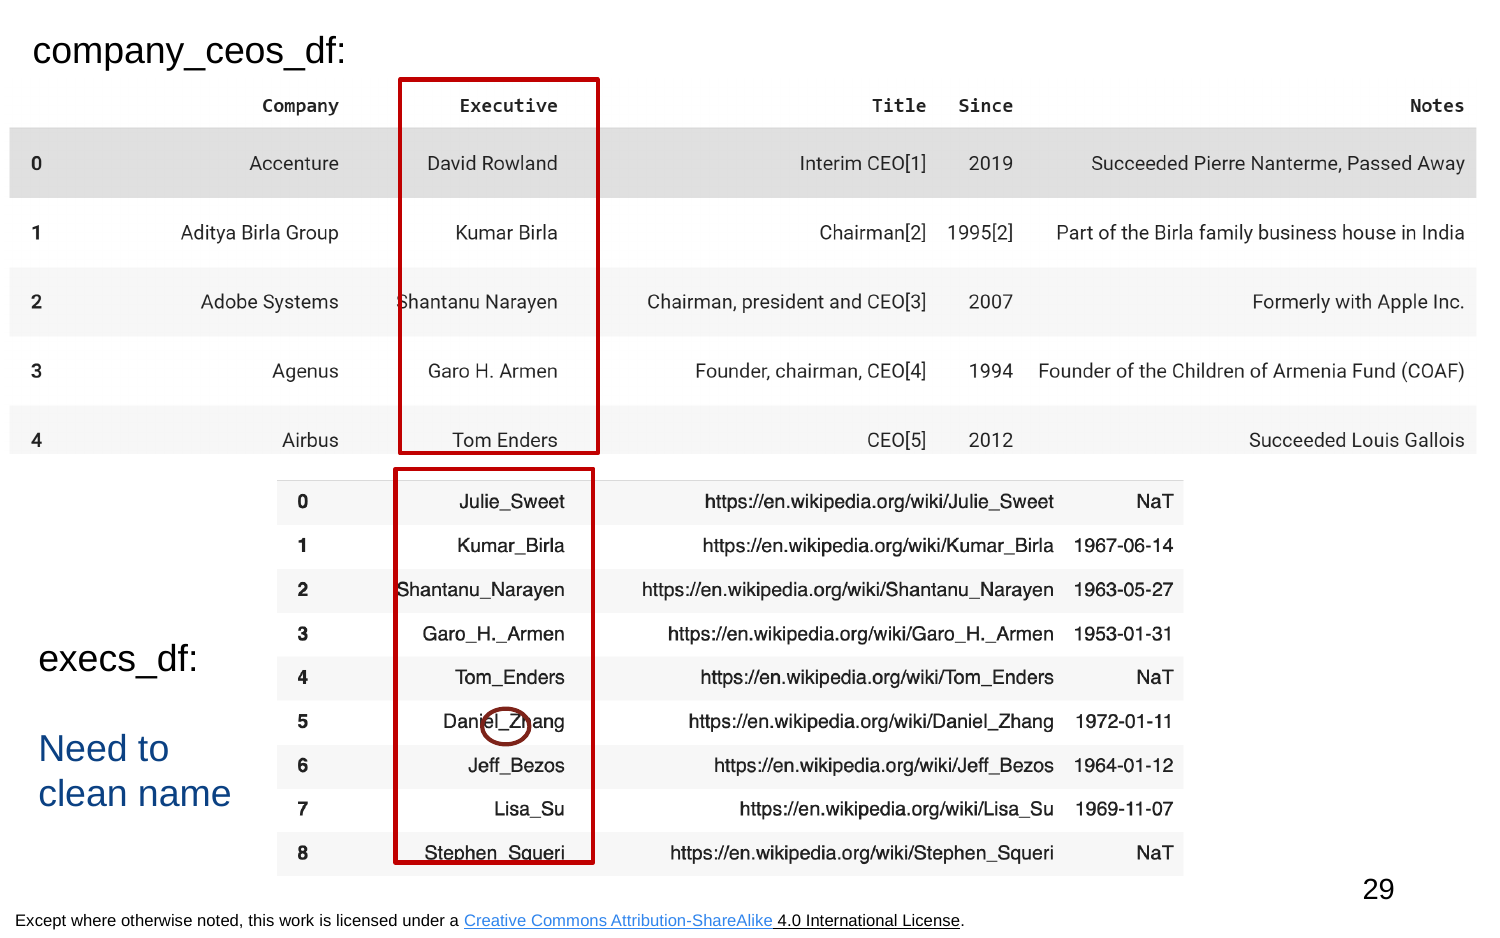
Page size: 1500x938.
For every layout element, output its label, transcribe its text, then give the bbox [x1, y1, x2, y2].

picture [268, 479, 1225, 913]
slide_number 29 [1347, 862, 1416, 913]
picture [4, 78, 1477, 454]
text_box company_ceos_df: [18, 18, 362, 76]
text_box execs_df: Need to clean name [23, 626, 263, 822]
text_box [393, 467, 595, 478]
